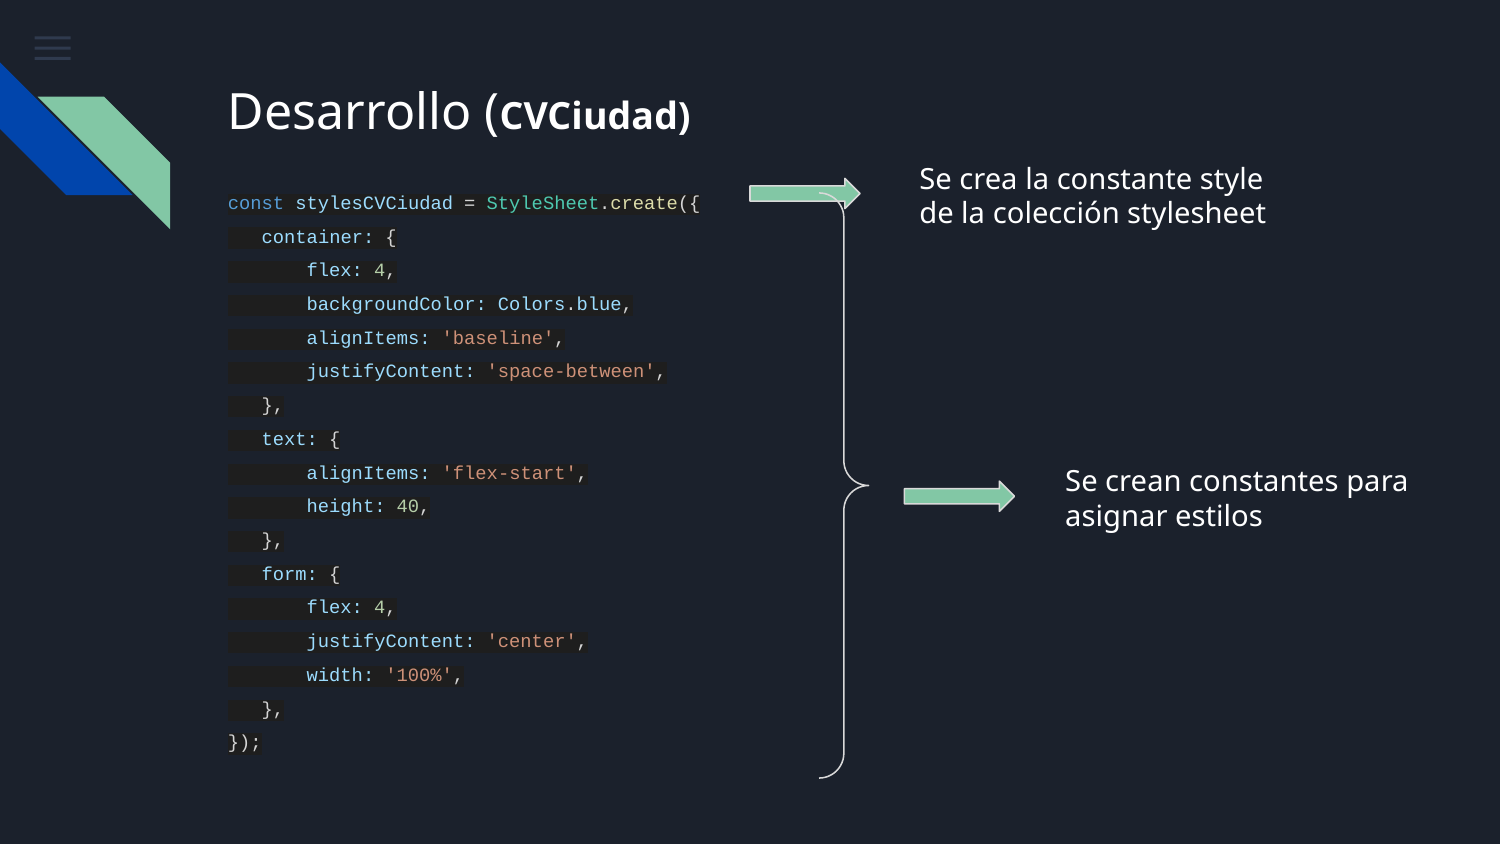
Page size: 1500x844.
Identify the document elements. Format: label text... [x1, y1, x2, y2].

text_box [750, 178, 861, 209]
text_box Se crea la constante style de la colección stylesheet [904, 144, 1293, 242]
text_box [904, 481, 1015, 512]
list const stylesCVCiudad = StyleSheet.create({ container: { flex: 4, backgroundColor: Colors.blue, alignItems: 'baseline', justifyContent: 'space-between', }, text: { alignItems: 'flex-start', height: 40, }, form: { flex: 4, justifyContent: 'center', width: '100%', }, }); [212, 164, 838, 800]
title Desarrollo (CVCiudad) [212, 64, 1368, 215]
text_box Se crean constantes para asignar estilos [1050, 447, 1439, 545]
text_box [819, 192, 869, 779]
